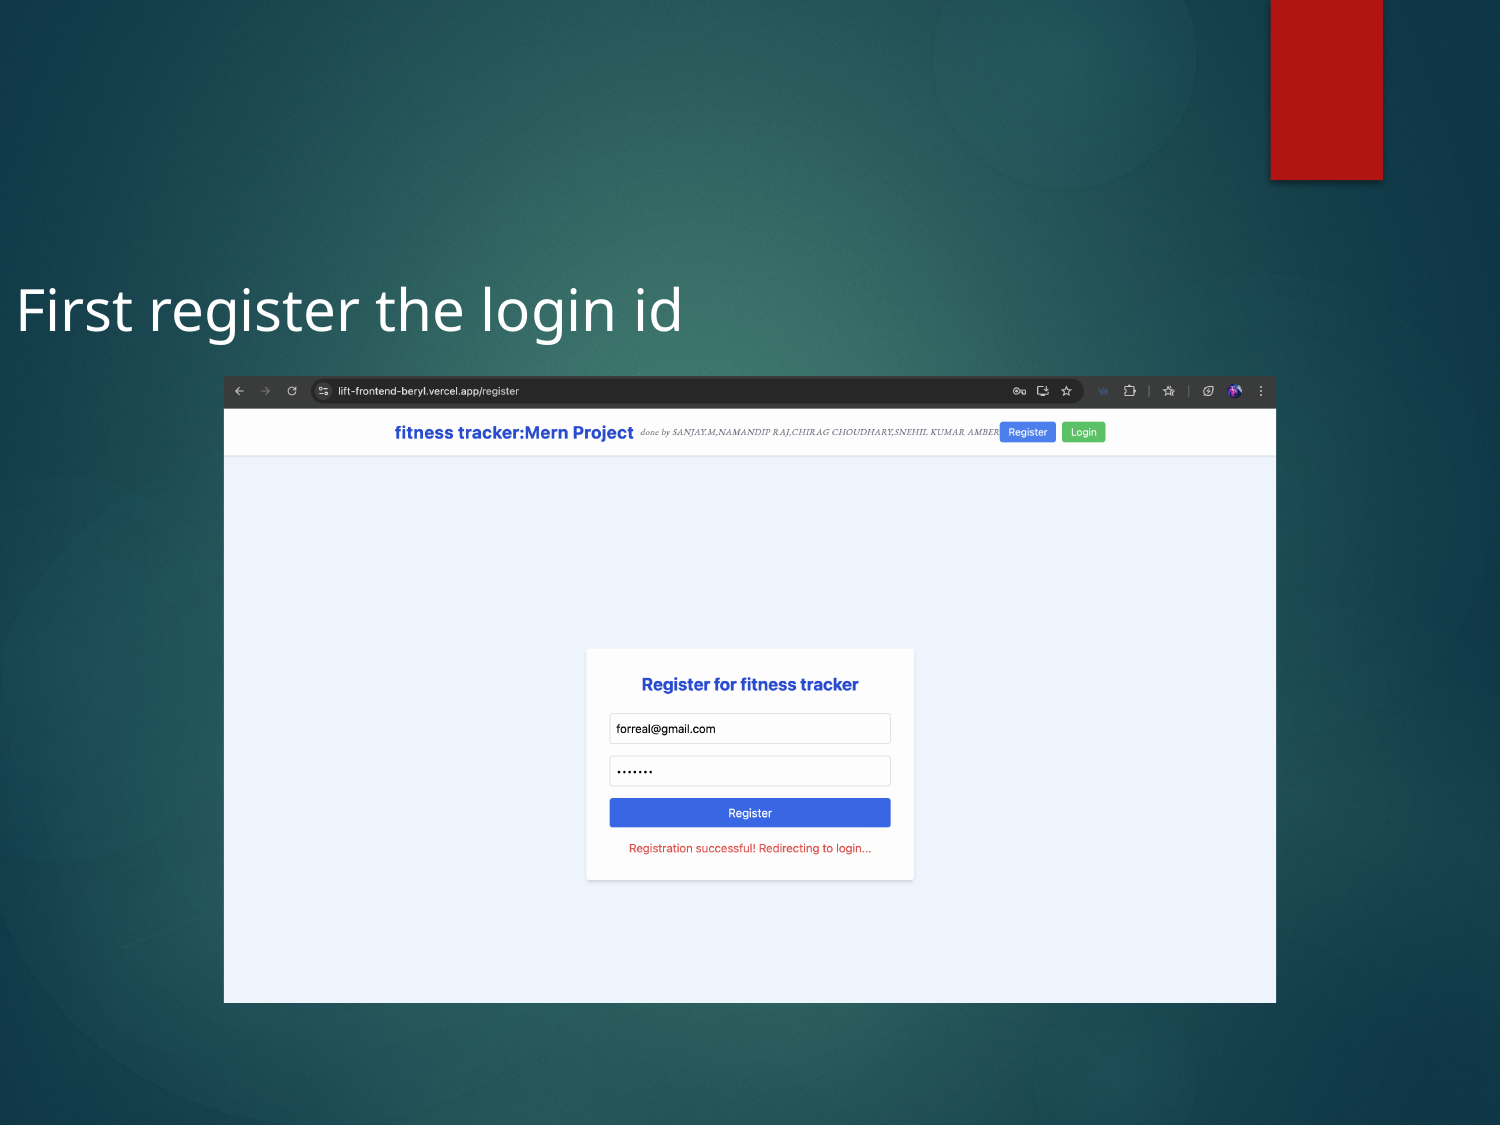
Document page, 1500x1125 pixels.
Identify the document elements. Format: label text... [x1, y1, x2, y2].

list First register the login id [0, 265, 1350, 625]
picture [223, 375, 1277, 1003]
